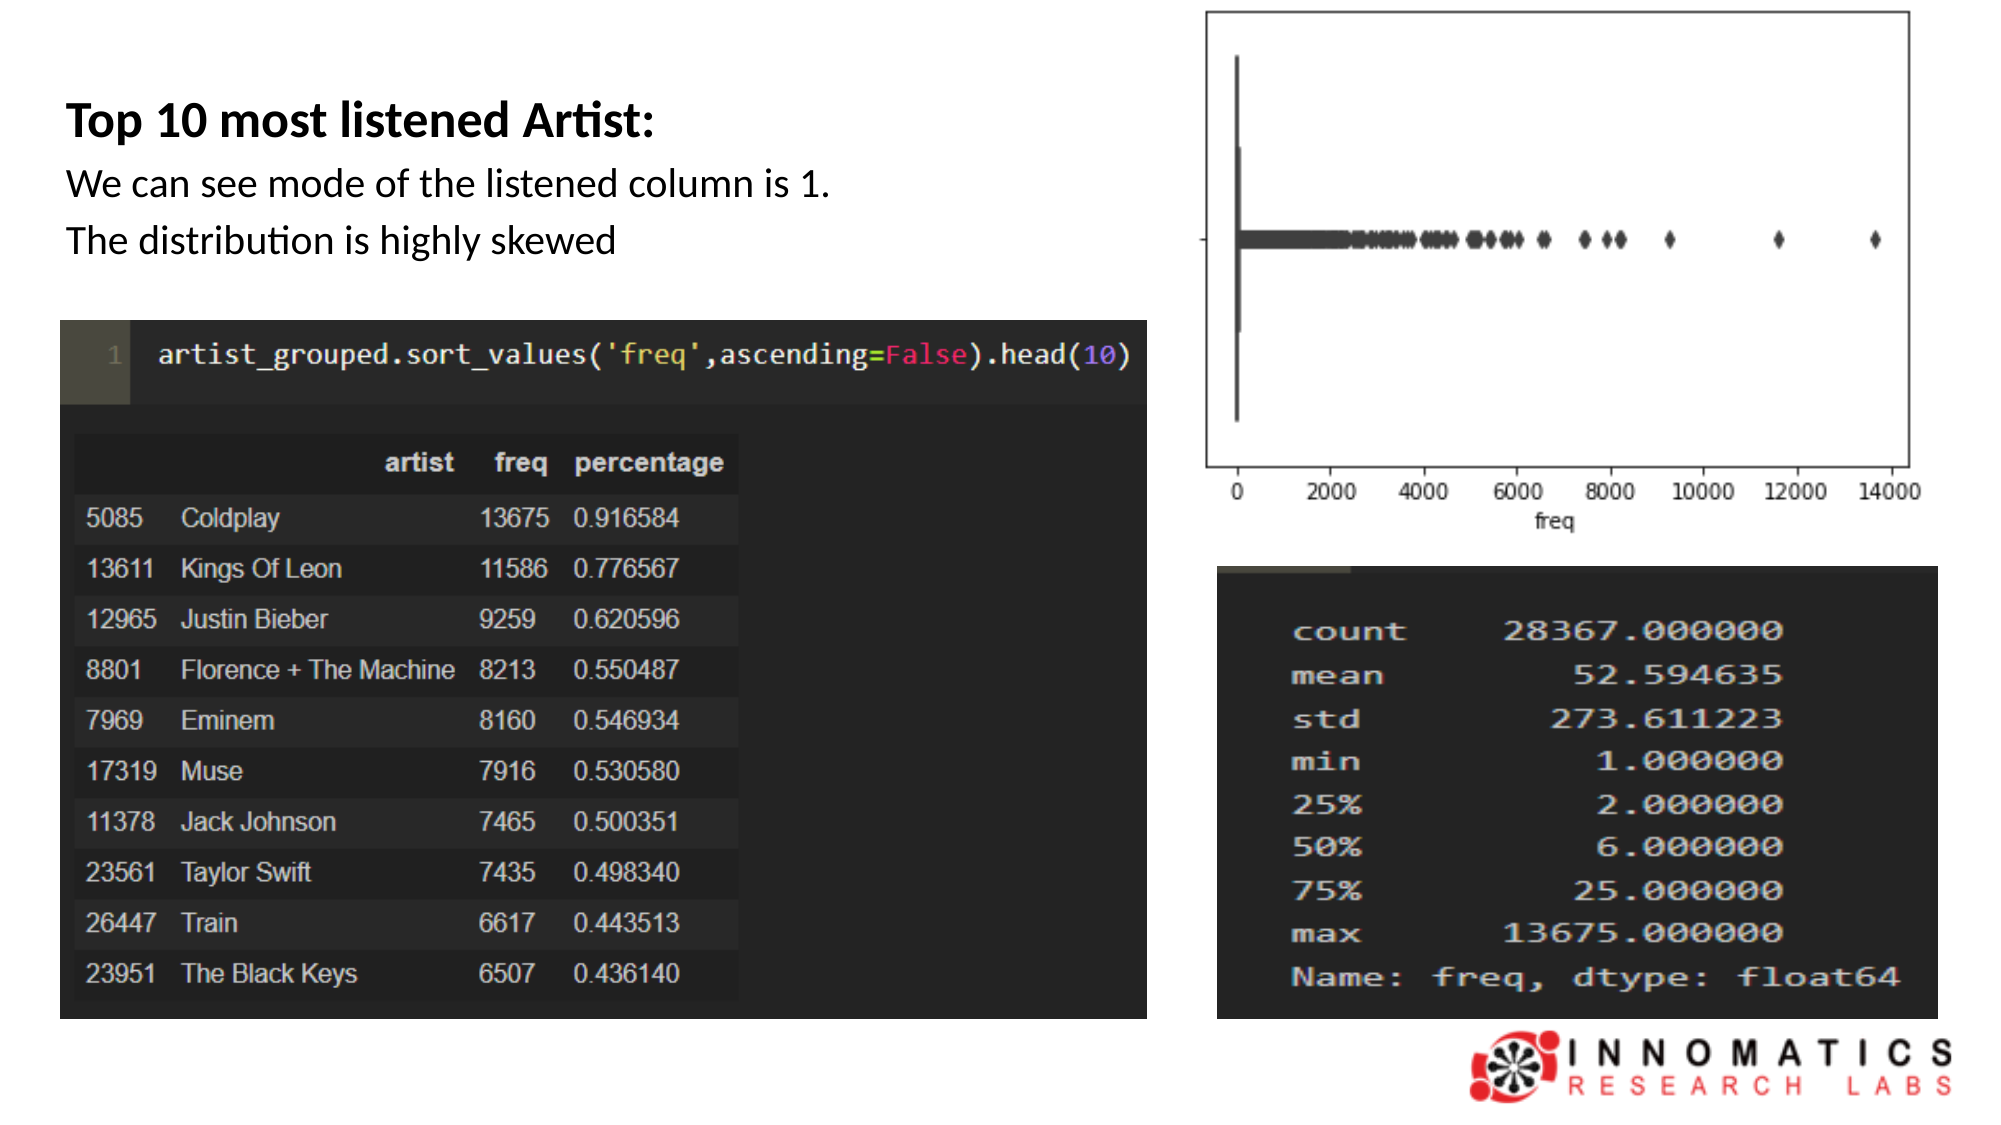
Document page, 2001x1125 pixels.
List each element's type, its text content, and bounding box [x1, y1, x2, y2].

picture [59, 319, 1148, 1019]
picture [1183, 0, 1938, 546]
text_box Top 10 most listened Artist: We can see mode of the listened column is 1. The distribution is highly skewed [50, 61, 1157, 278]
picture [1216, 566, 1975, 1125]
